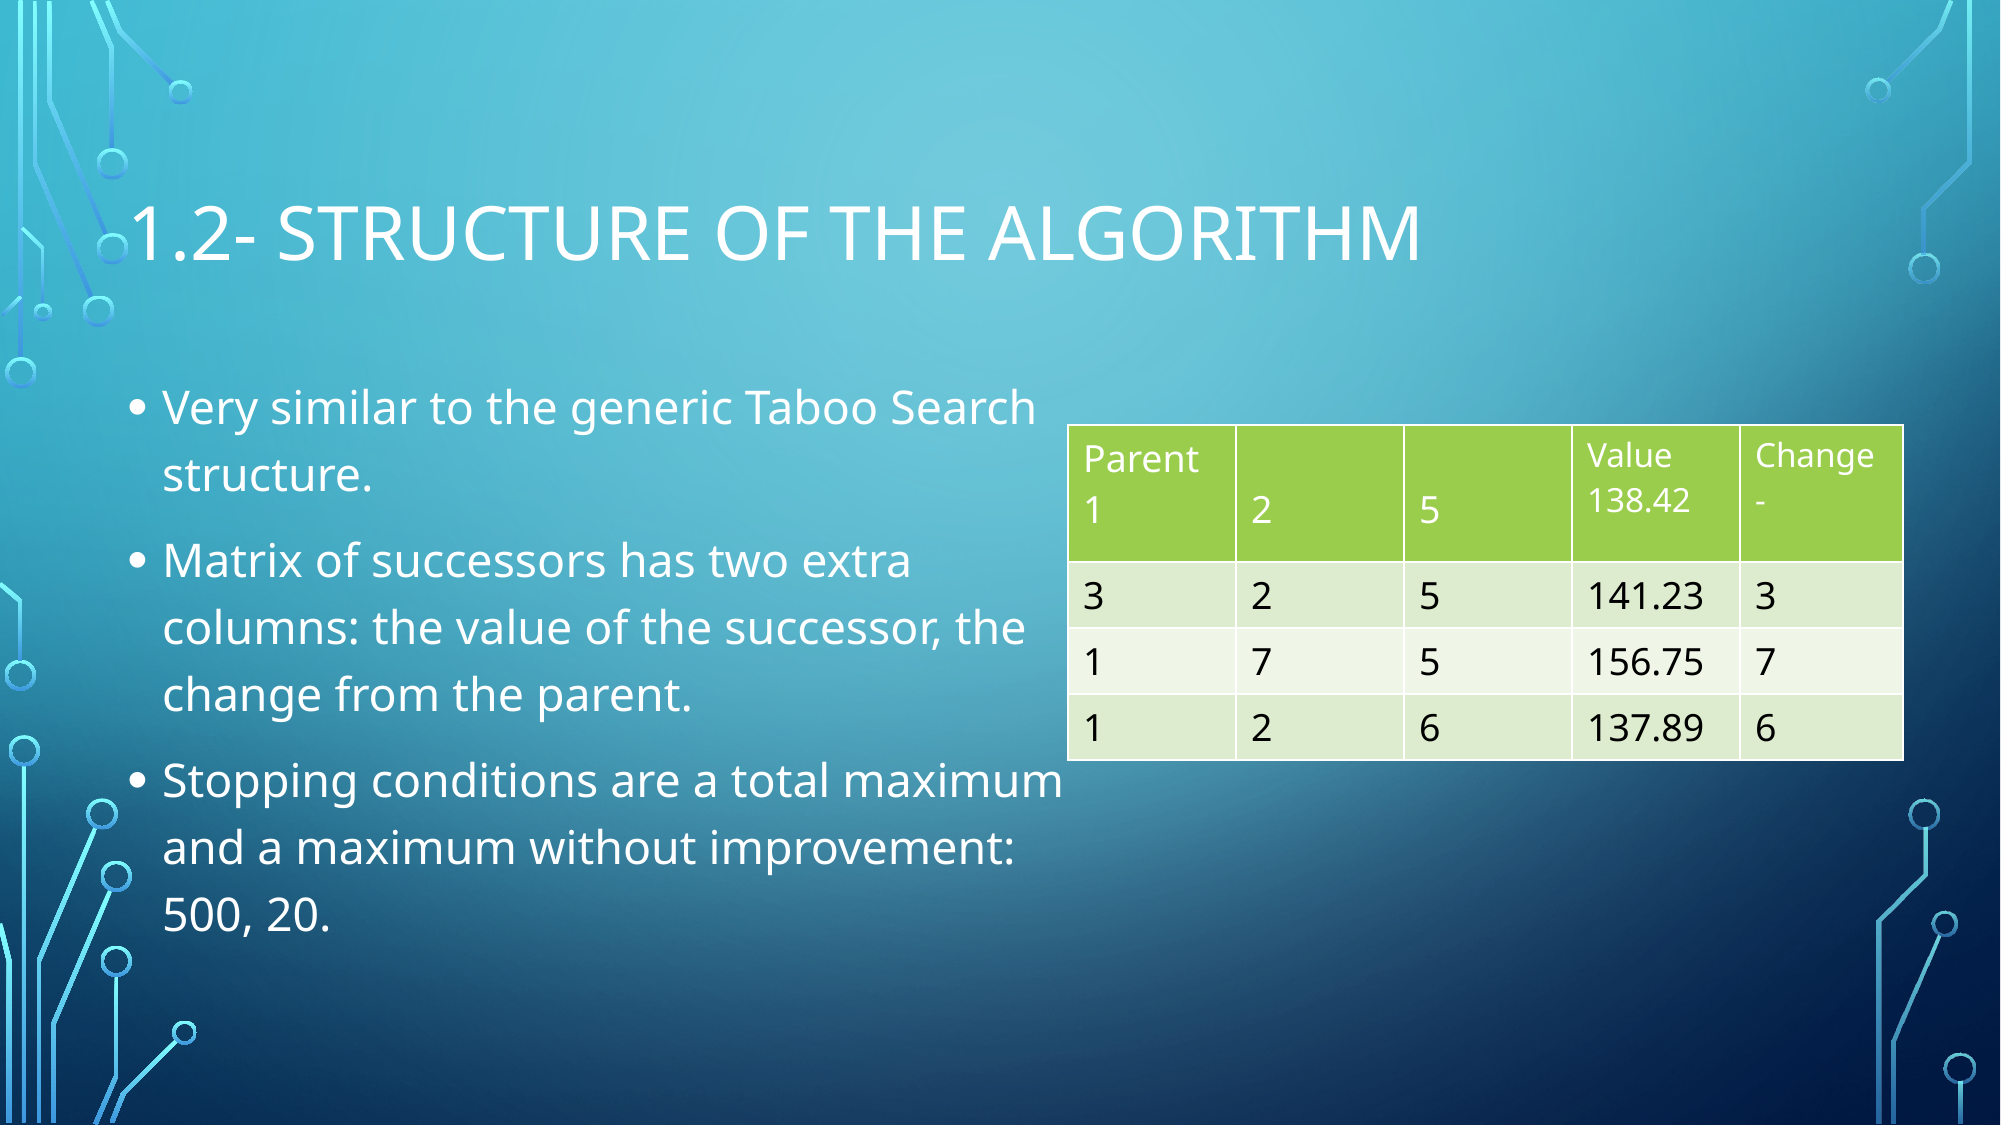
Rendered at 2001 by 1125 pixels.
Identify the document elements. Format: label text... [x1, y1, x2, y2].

table_cell 6 [1405, 695, 1571, 759]
table_header Value 138.42 [1573, 426, 1739, 561]
table_cell 6 [1741, 695, 1902, 759]
table_header Change - [1741, 426, 1902, 561]
table_header Parent 1 [1069, 426, 1235, 561]
table_cell 7 [1741, 629, 1902, 693]
table_header 5 [1405, 426, 1571, 561]
table_cell 2 [1237, 563, 1403, 627]
title 1.2- Structure of the algorithm [112, 112, 1513, 360]
table_cell 1 [1069, 695, 1235, 759]
table_cell 3 [1741, 563, 1902, 627]
table_cell 156.75 [1573, 629, 1739, 693]
list Very similar to the generic Taboo Search structure. Matrix of successors has two extra columns: the value of the successor, the change from the parent. Stopping conditions are a total maximum and a maximum without improvement: 500, 20. [112, 359, 1097, 953]
table_cell 5 [1405, 629, 1571, 693]
table_cell 3 [1069, 563, 1235, 627]
table_cell 2 [1237, 695, 1403, 759]
table_cell 1 [1069, 629, 1235, 693]
table_cell 7 [1237, 629, 1403, 693]
table_cell 5 [1405, 563, 1571, 627]
table_cell 141.23 [1573, 563, 1739, 627]
table_cell 137.89 [1573, 695, 1739, 759]
table_header 2 [1237, 426, 1403, 561]
